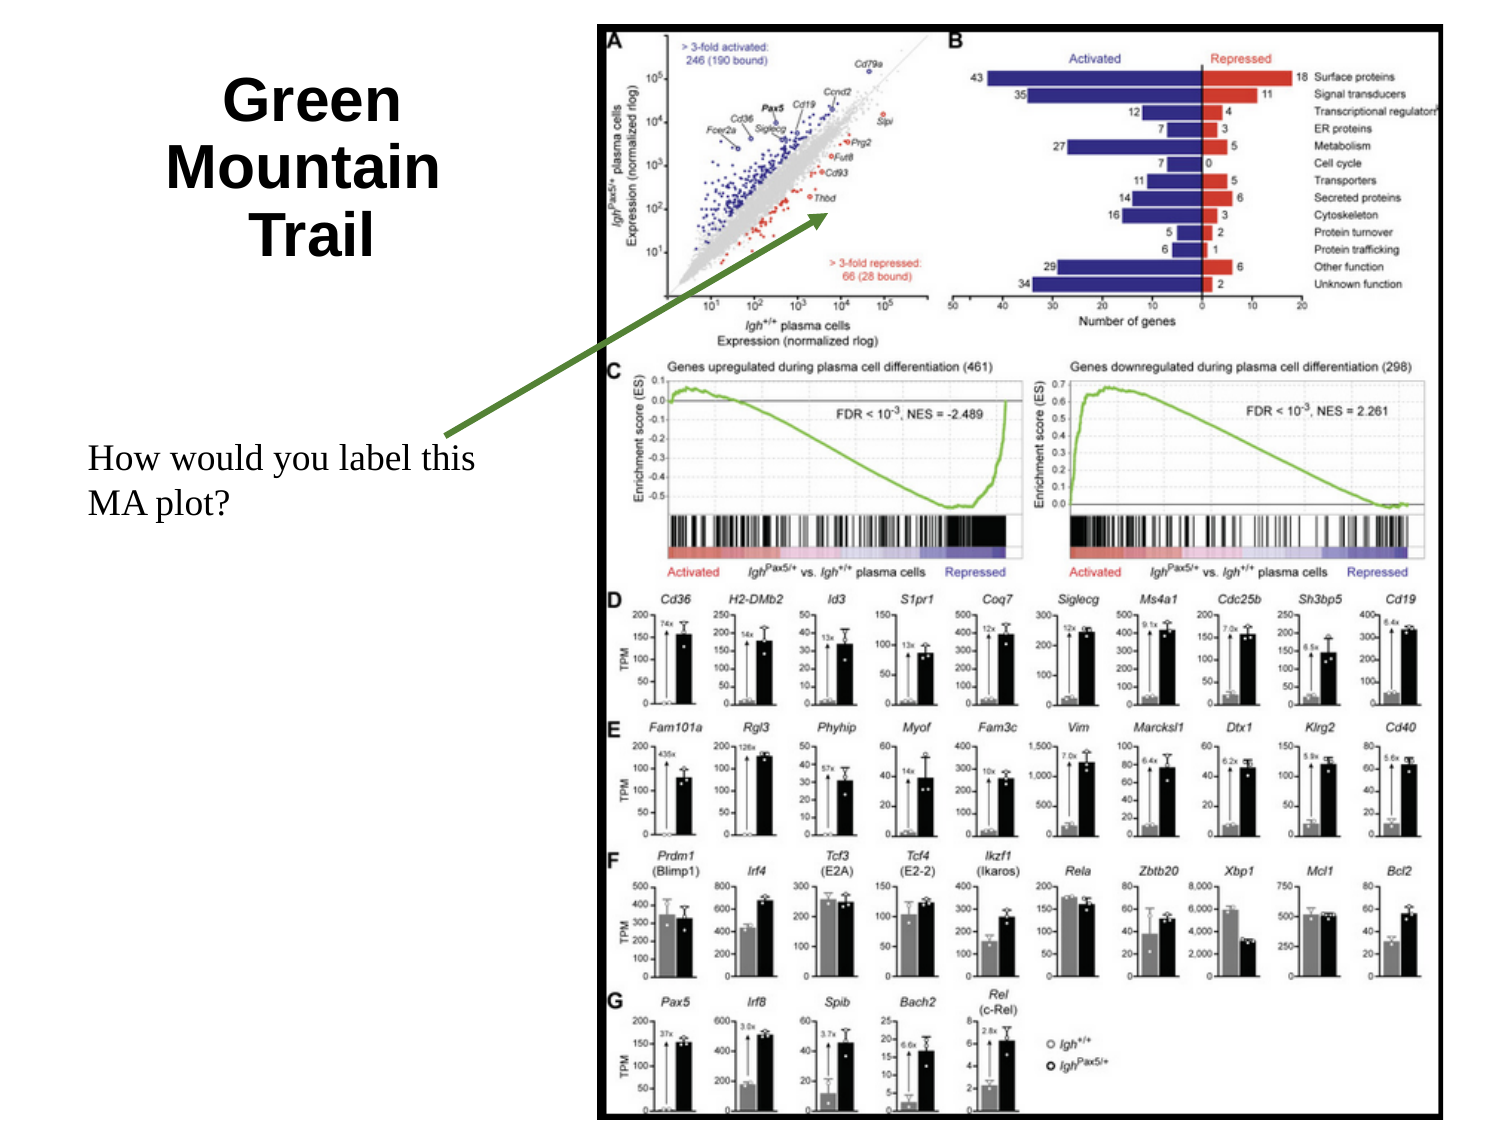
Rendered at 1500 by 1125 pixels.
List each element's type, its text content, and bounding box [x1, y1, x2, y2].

text_box How would you label this MA plot? [72, 425, 526, 531]
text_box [444, 212, 829, 437]
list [597, 24, 1444, 1120]
text_box Green Mountain Trail [103, 59, 522, 278]
